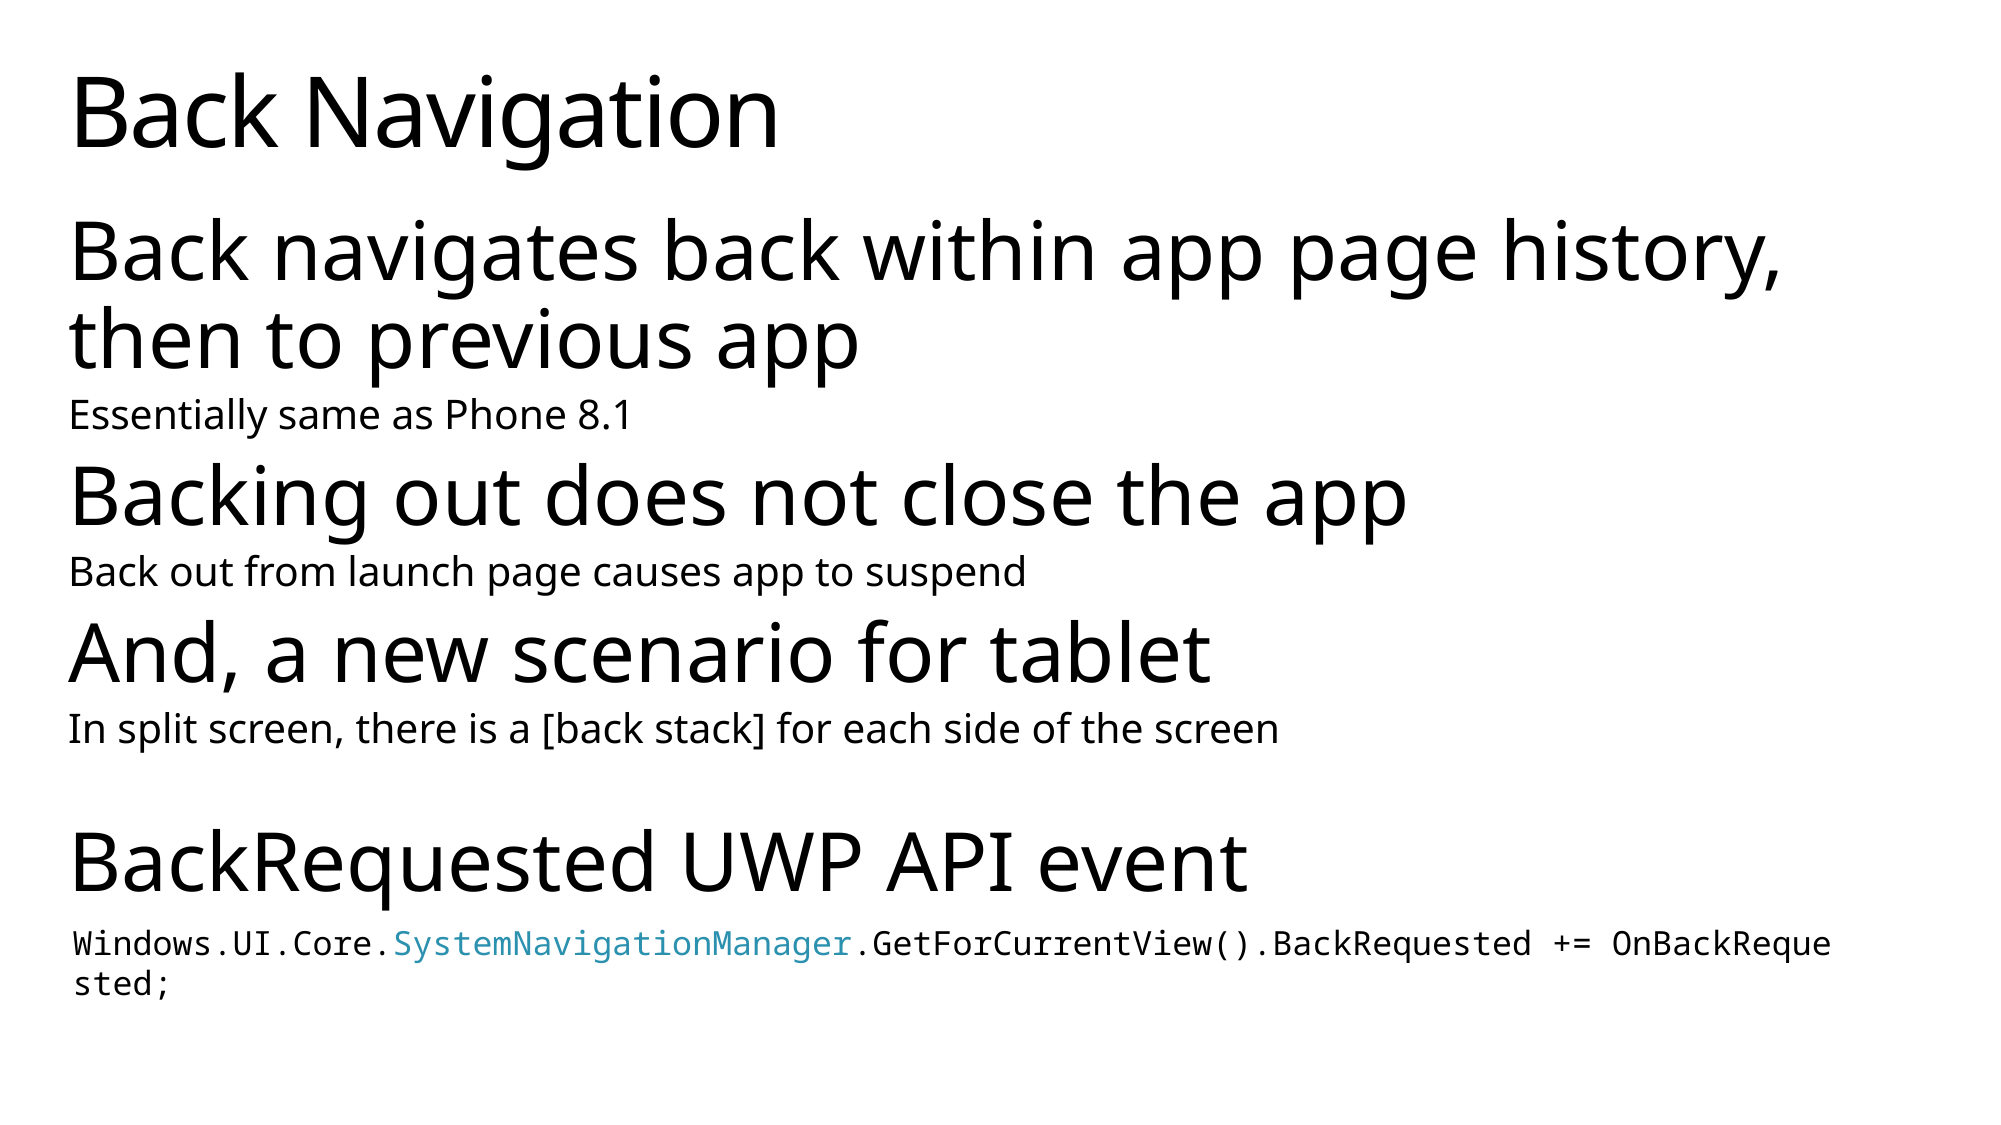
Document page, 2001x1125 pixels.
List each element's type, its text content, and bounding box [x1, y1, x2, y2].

title Back Navigation [44, 47, 1957, 196]
text_box Windows.UI.Core.SystemNavigationManager.GetForCurrentView().BackRequested += OnBackRequested; [57, 915, 1860, 1010]
list Back navigates back within app page history, then to previous app Essentially same as Phone 8.1 Backing out does not close the app Back out from launch page causes app to suspend And, a new scenario for tablet In split screen, there is a [back stack] for each side of the screen BackRequested UWP API event [44, 195, 1956, 1112]
